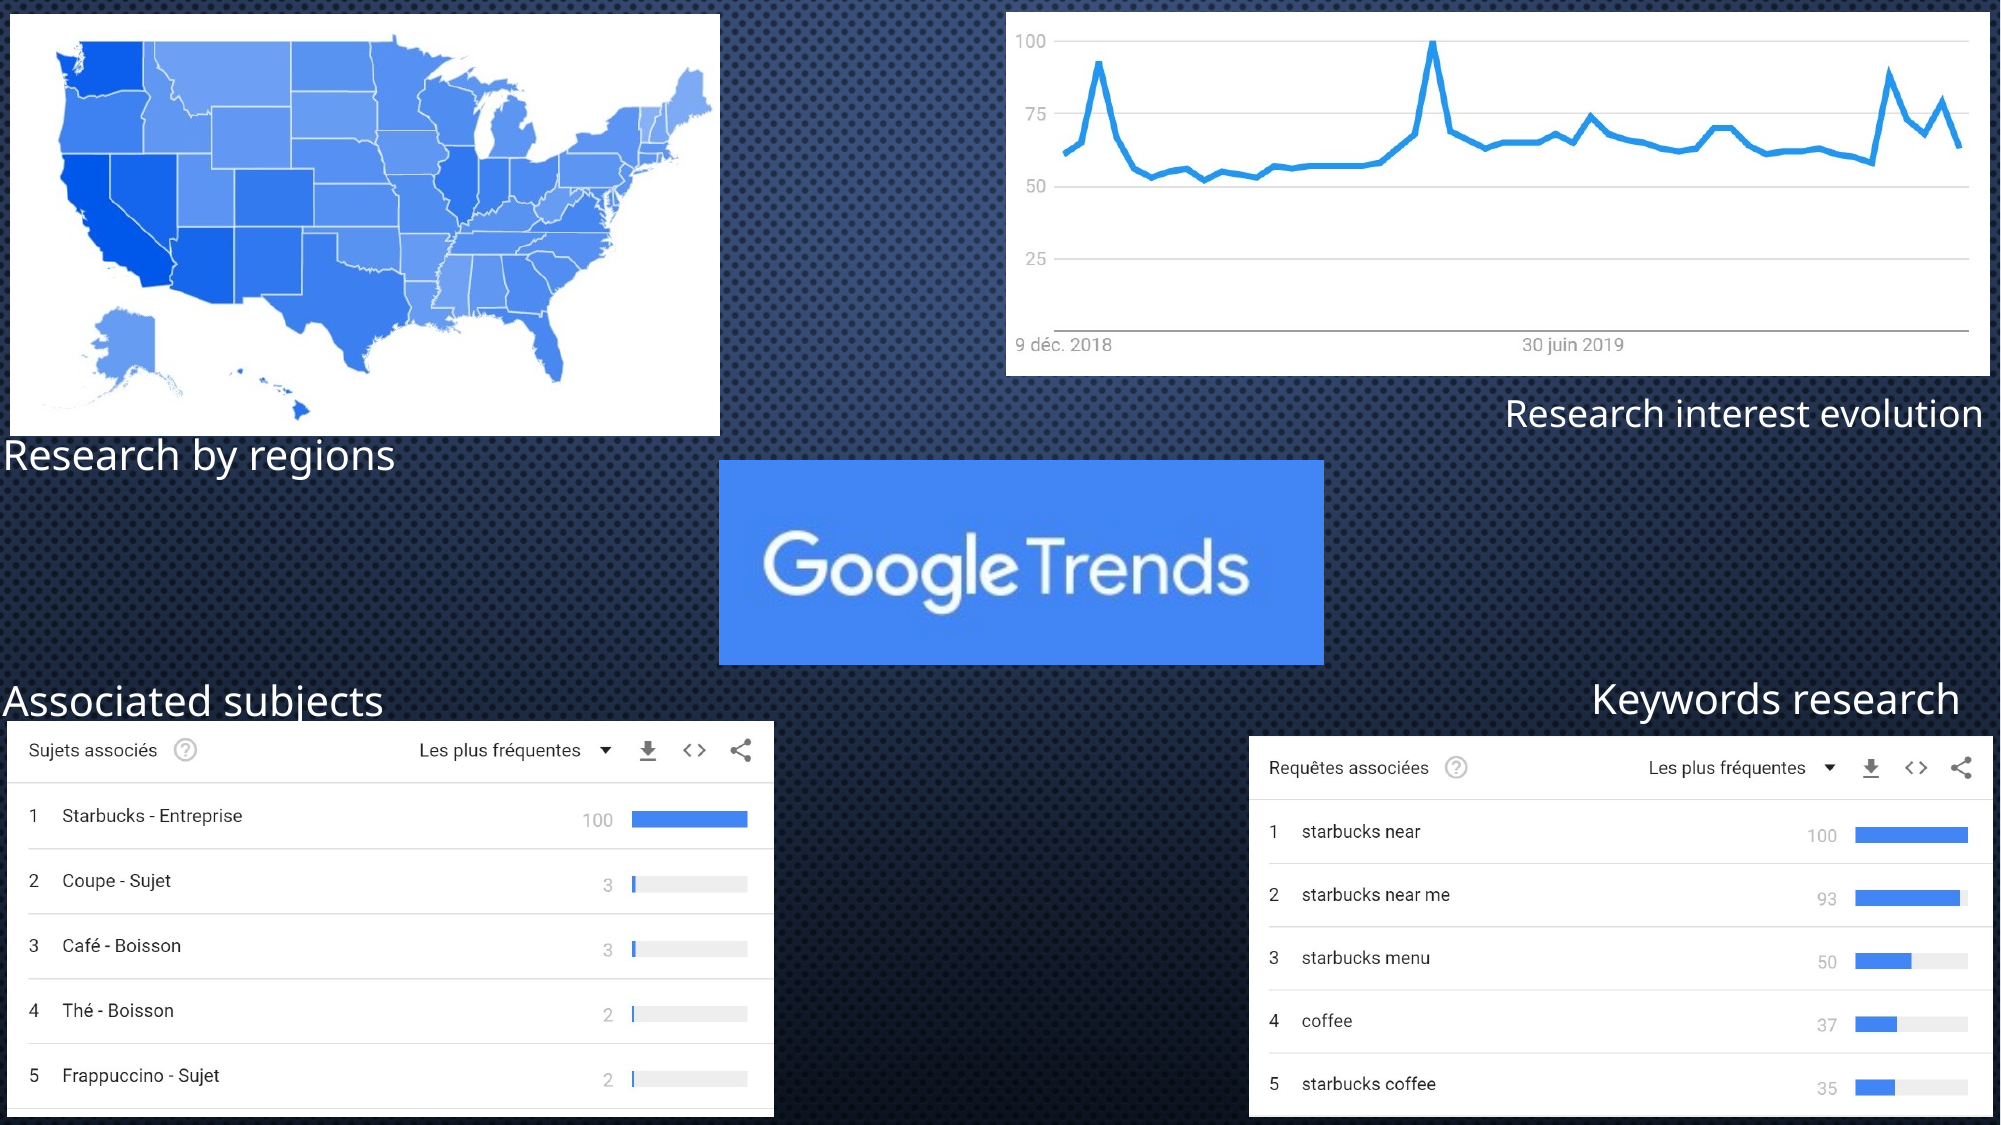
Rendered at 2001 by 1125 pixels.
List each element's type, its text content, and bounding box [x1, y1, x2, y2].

picture [1249, 736, 1993, 1117]
text_box Research interest evolution [1489, 383, 2000, 443]
picture [719, 460, 1324, 665]
picture [7, 721, 774, 1117]
text_box Keywords research [1576, 654, 2000, 742]
title Research by regions [0, 414, 499, 492]
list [9, 13, 720, 436]
text_box Associated subjects [0, 660, 499, 738]
picture [1006, 11, 1990, 376]
